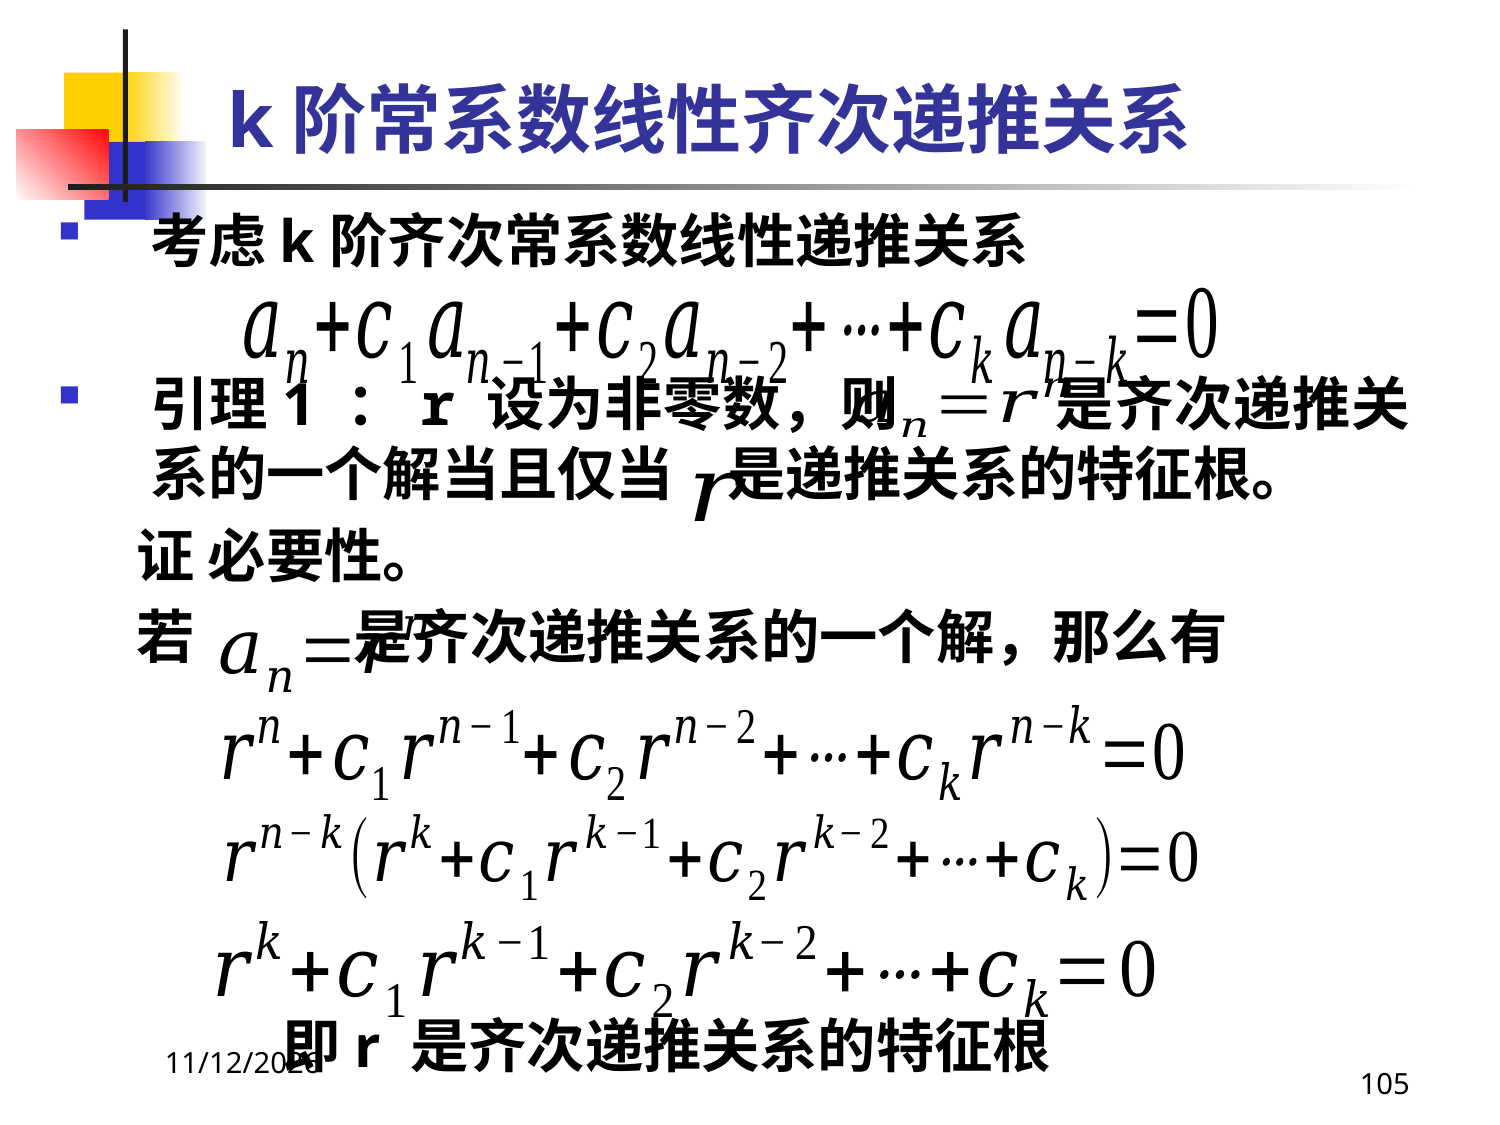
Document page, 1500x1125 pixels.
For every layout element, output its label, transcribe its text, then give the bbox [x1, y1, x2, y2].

title k阶常系数线性齐次递推关系 [212, 24, 1261, 170]
list 考虑k阶齐次常系数线性递推关系 引理1 ：r 设为非零数，则 是齐次递推关系的一个解当且仅当 是递推关系的特征根。 证 必要性。 若 是齐次递推关系的一个解，那么有 即r 是齐次递推关系的特征根 [41, 565, 1426, 1013]
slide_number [150, 1037, 463, 1113]
slide_number 105 [1112, 1037, 1425, 1113]
list 考虑k阶齐次常系数线性递推关系 引理1 ：r 设为非零数，则 是齐次递推关系的一个解当且仅当 是递推关系的特征根。 证 必要性。 若 是齐次递推关系的一个解，那么有 即r 是齐次递推关系的特征根 [41, 196, 1426, 552]
list 考虑k阶齐次常系数线性递推关系 引理1 ：r 设为非零数，则 是齐次递推关系的一个解当且仅当 是递推关系的特征根。 证 必要性。 若 是齐次递推关系的一个解，那么有 即r 是齐次递推关系的特征根 [41, 553, 1426, 564]
